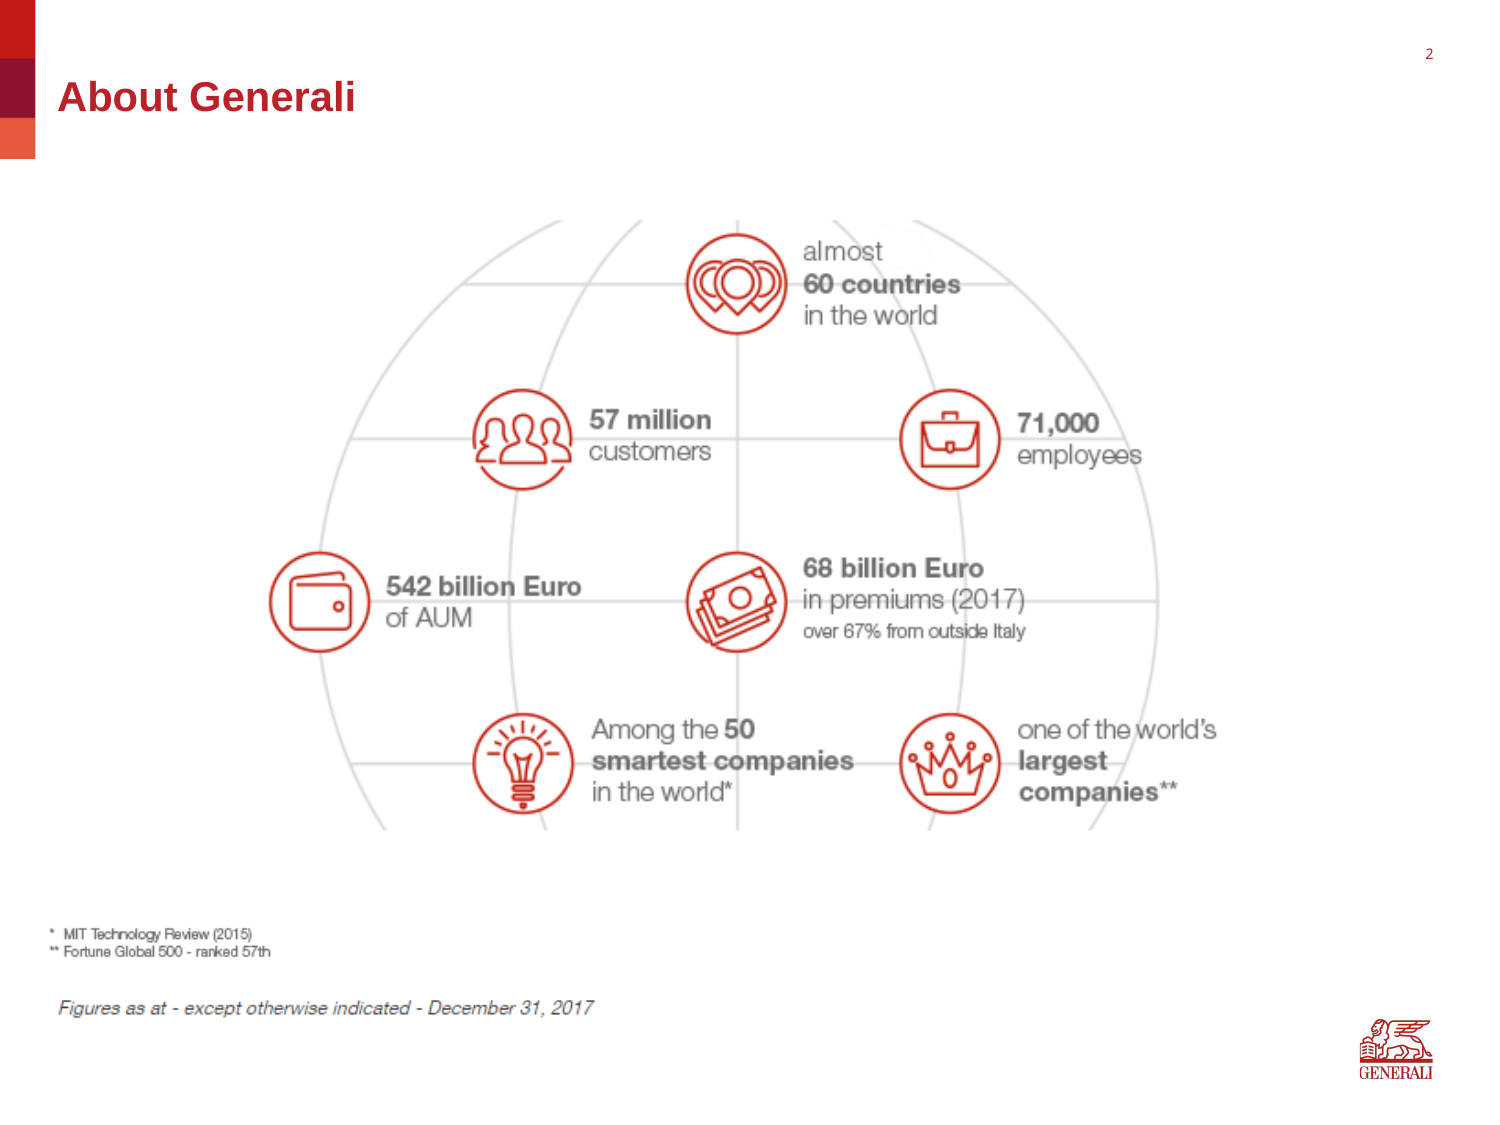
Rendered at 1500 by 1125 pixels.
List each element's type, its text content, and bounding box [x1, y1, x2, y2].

slide_number 2 [1400, 44, 1434, 75]
picture [253, 184, 1235, 862]
title About Generali [56, 74, 1433, 166]
picture [29, 903, 608, 1037]
